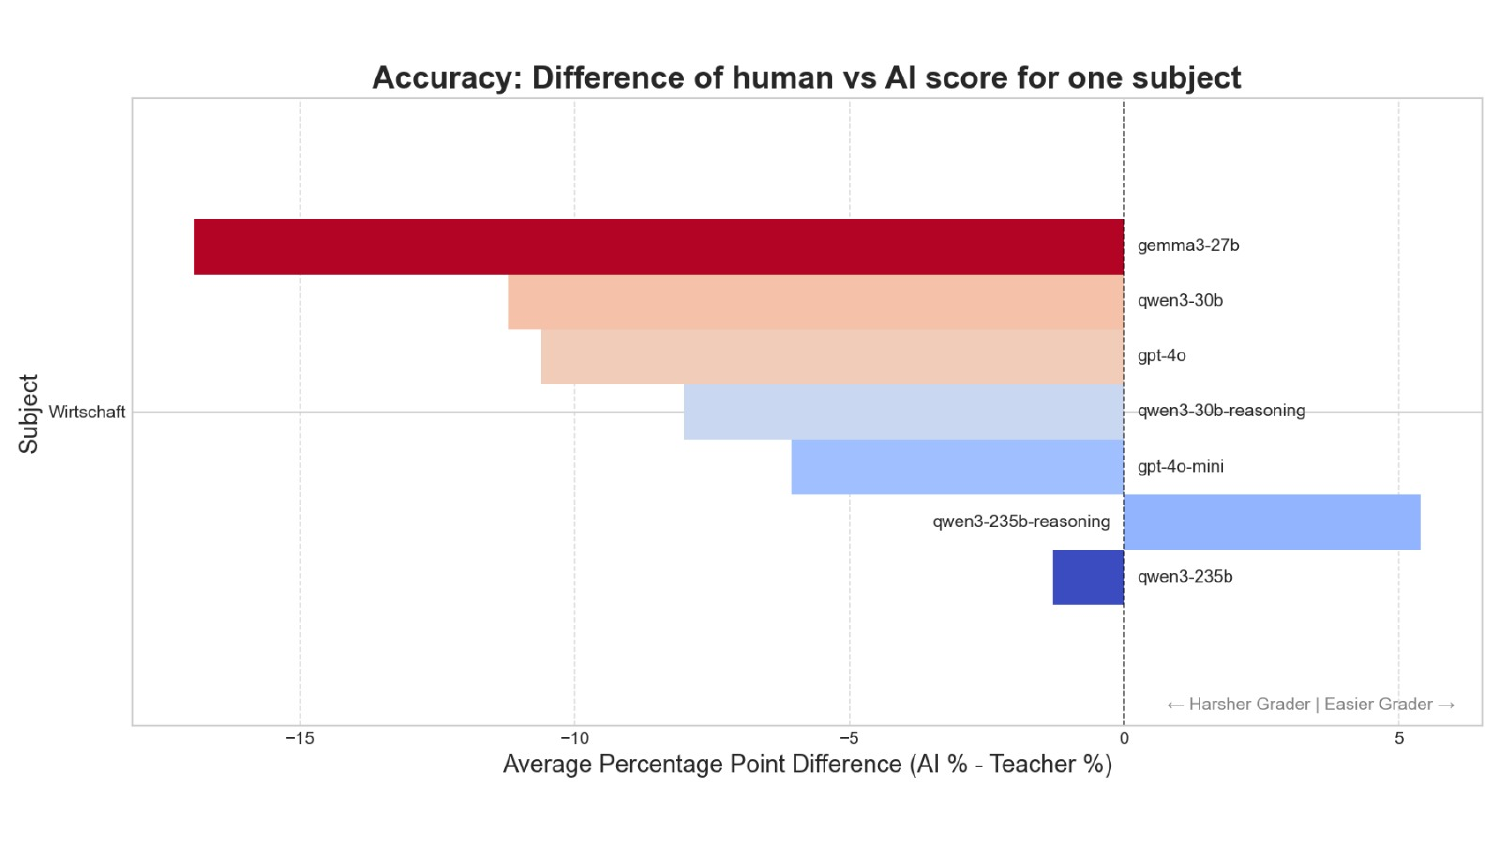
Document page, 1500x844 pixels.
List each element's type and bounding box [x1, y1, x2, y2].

picture [0, 46, 1500, 798]
